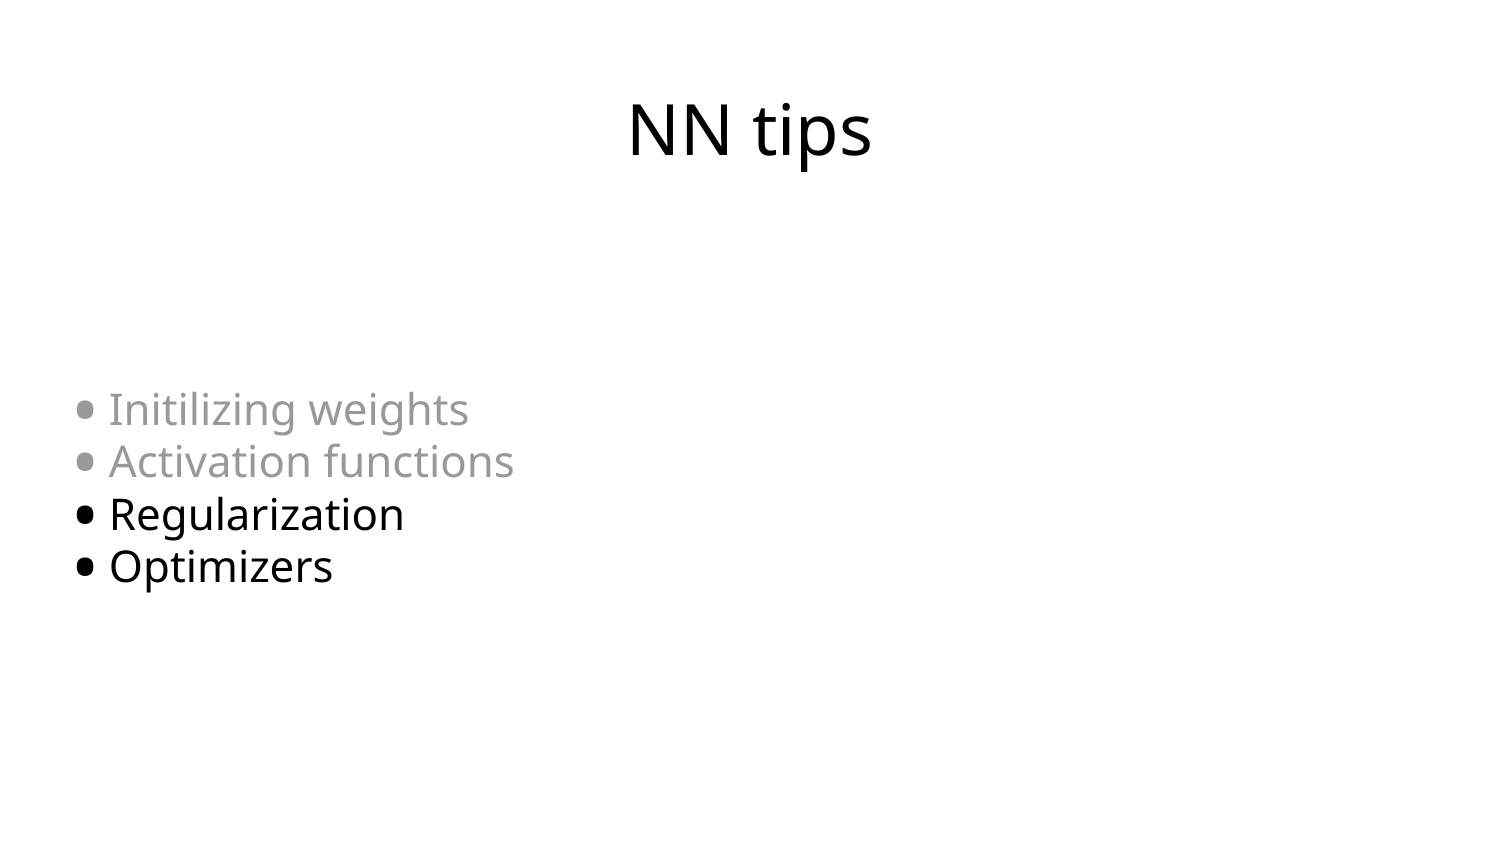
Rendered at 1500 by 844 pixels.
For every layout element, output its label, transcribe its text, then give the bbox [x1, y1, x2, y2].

title NN tips [0, 21, 1500, 233]
list Initilizing weights Activation functions Regularization Optimizers [29, 239, 1471, 734]
